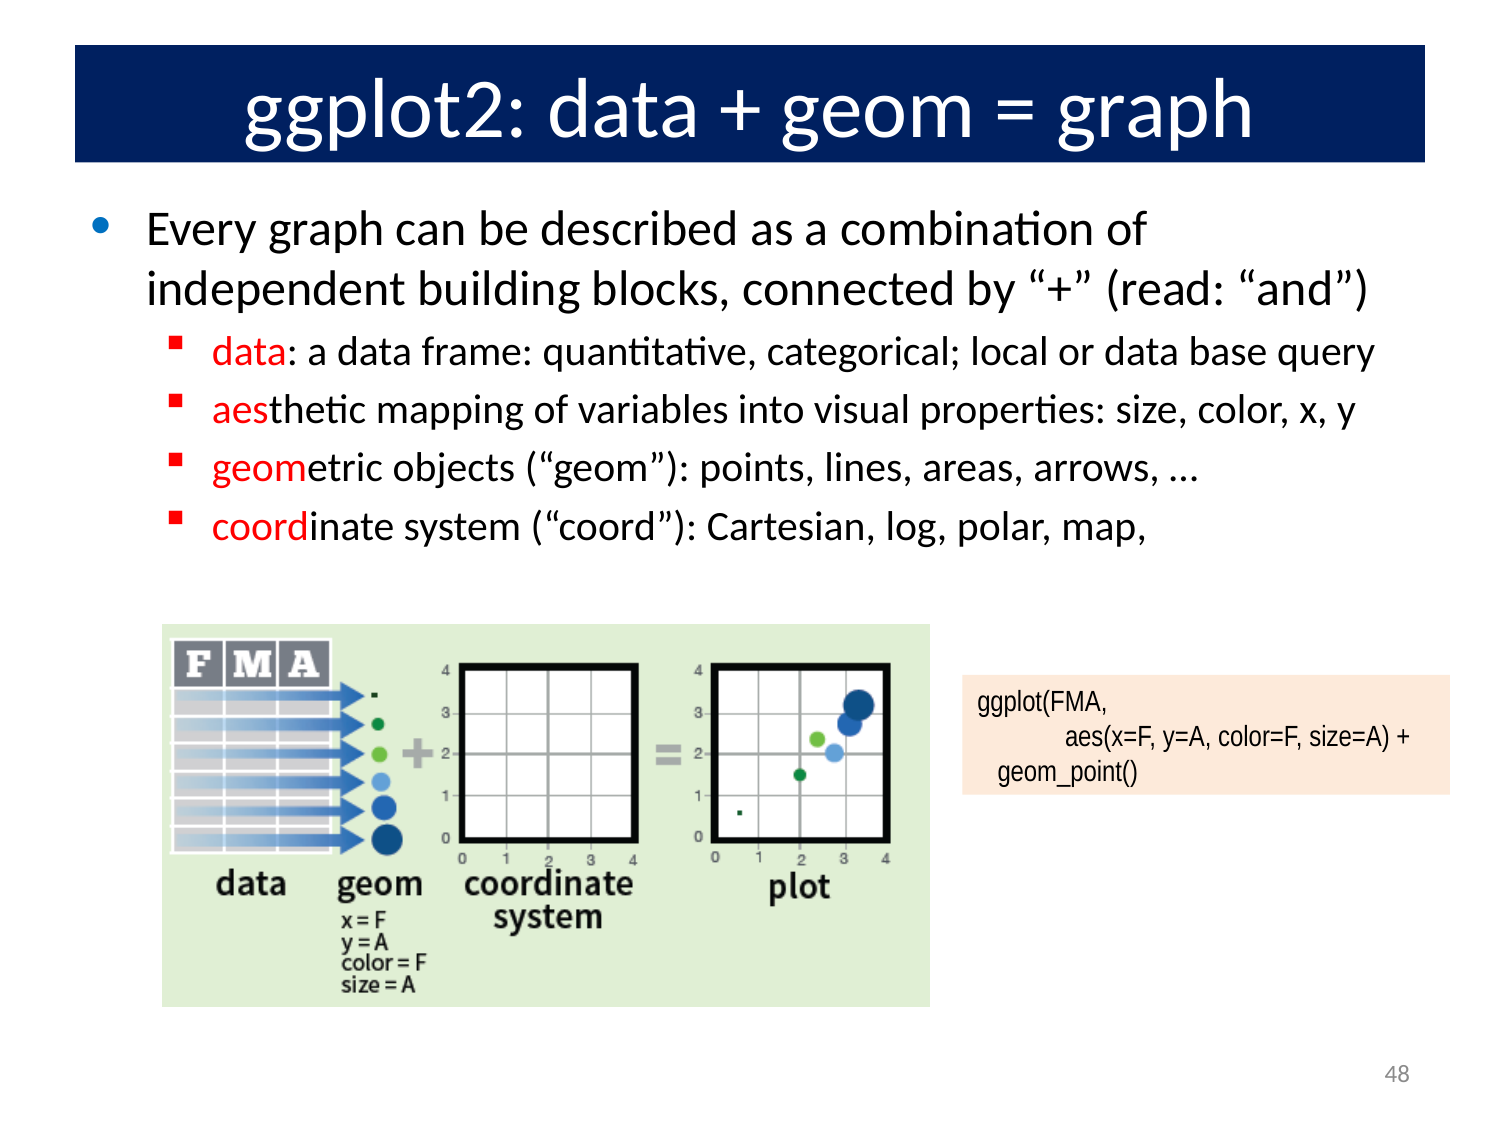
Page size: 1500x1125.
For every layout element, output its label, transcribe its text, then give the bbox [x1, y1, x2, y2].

text_box ggplot(FMA, aes(x=F, y=A, color=F, size=A) + geom_point() [962, 674, 1450, 795]
slide_number 48 [1074, 1042, 1425, 1103]
picture [162, 624, 930, 1007]
title ggplot2: data + geom = graph [75, 45, 1425, 163]
list Every graph can be described as a combination of independent building blocks, connected by “+” (read: “and”) data: a data frame: quantitative, categorical; local or data base query aesthetic mapping of variables into visual properties: size, color, x, y geometric objects (“geom”): points, lines, areas, arrows, … coordinate system (“coord”): Cartesian, log, polar, map, [75, 187, 1425, 1025]
